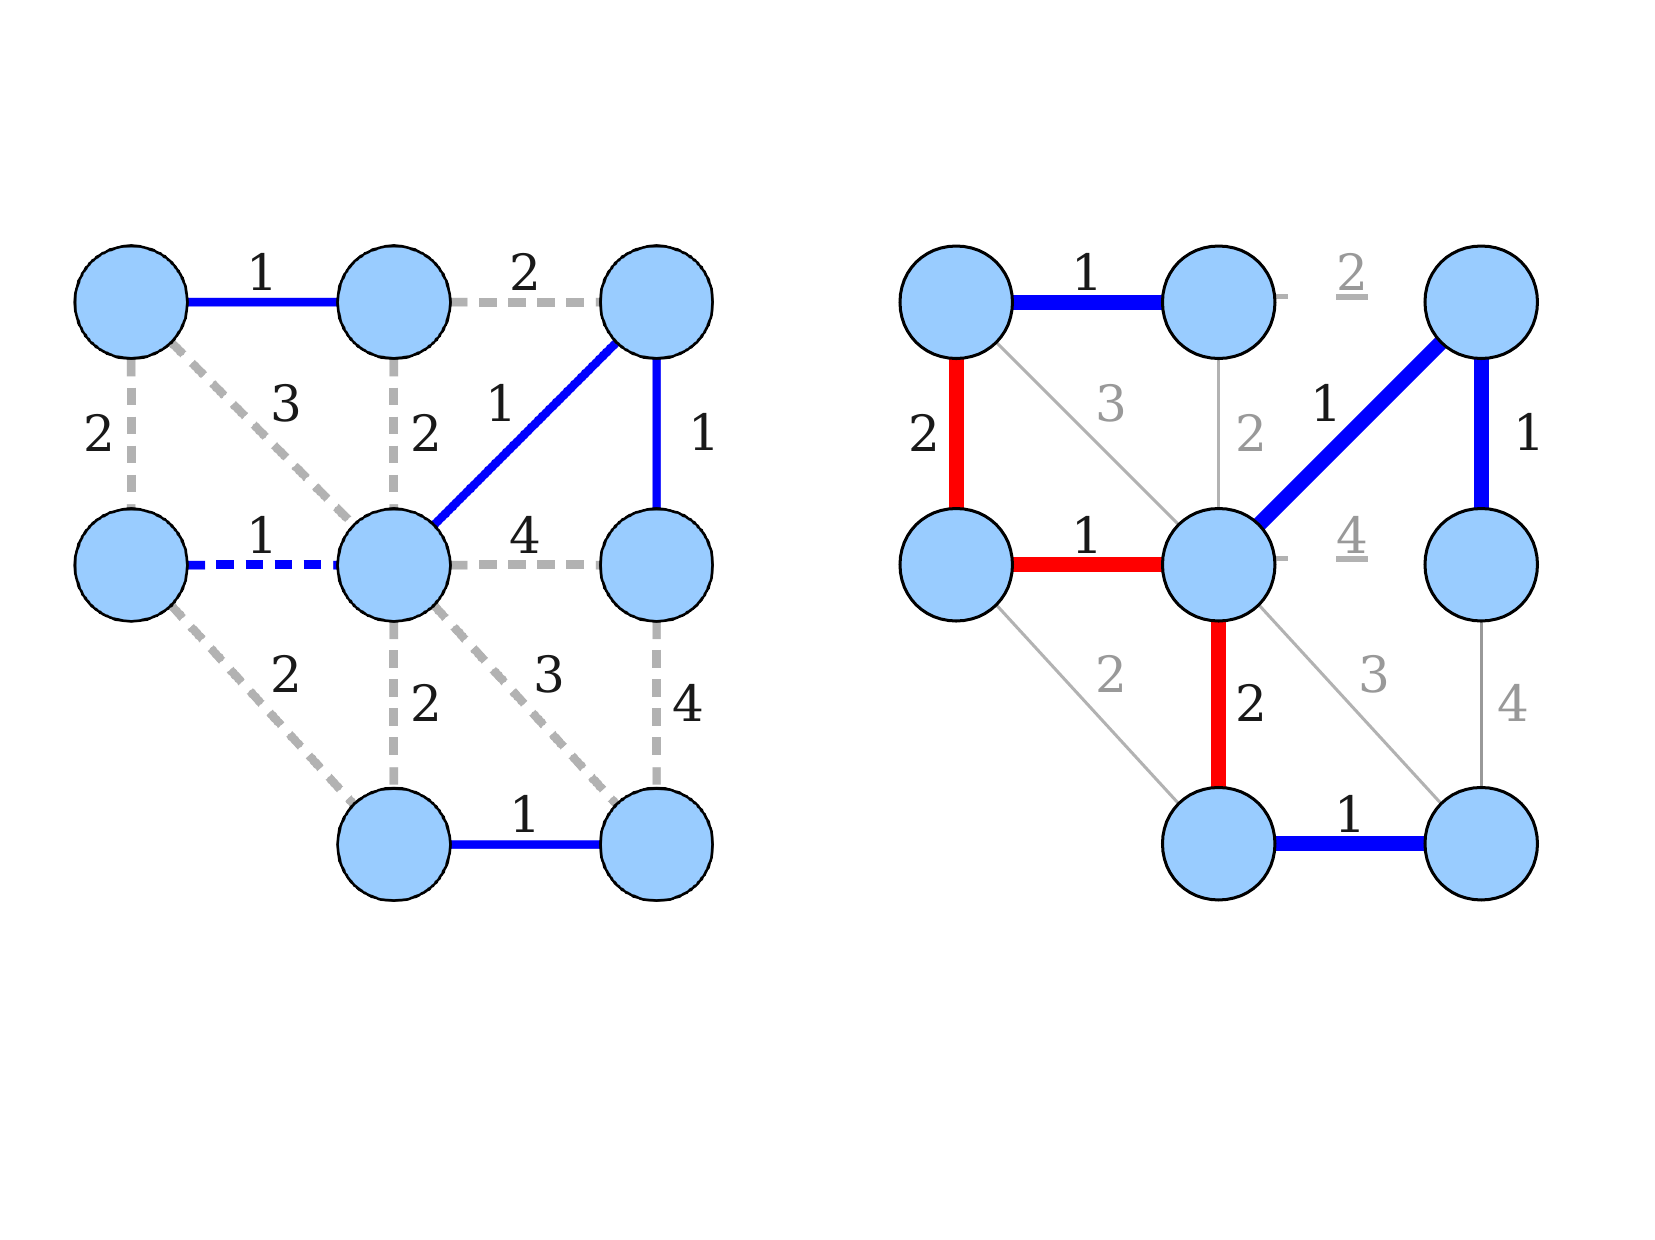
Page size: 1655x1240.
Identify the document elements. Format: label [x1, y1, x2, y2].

text_box [73, 238, 723, 902]
text_box [1495, 669, 1532, 732]
text_box [1069, 238, 1106, 301]
text_box [906, 398, 943, 461]
text_box [900, 238, 1538, 901]
text_box [1511, 398, 1548, 461]
